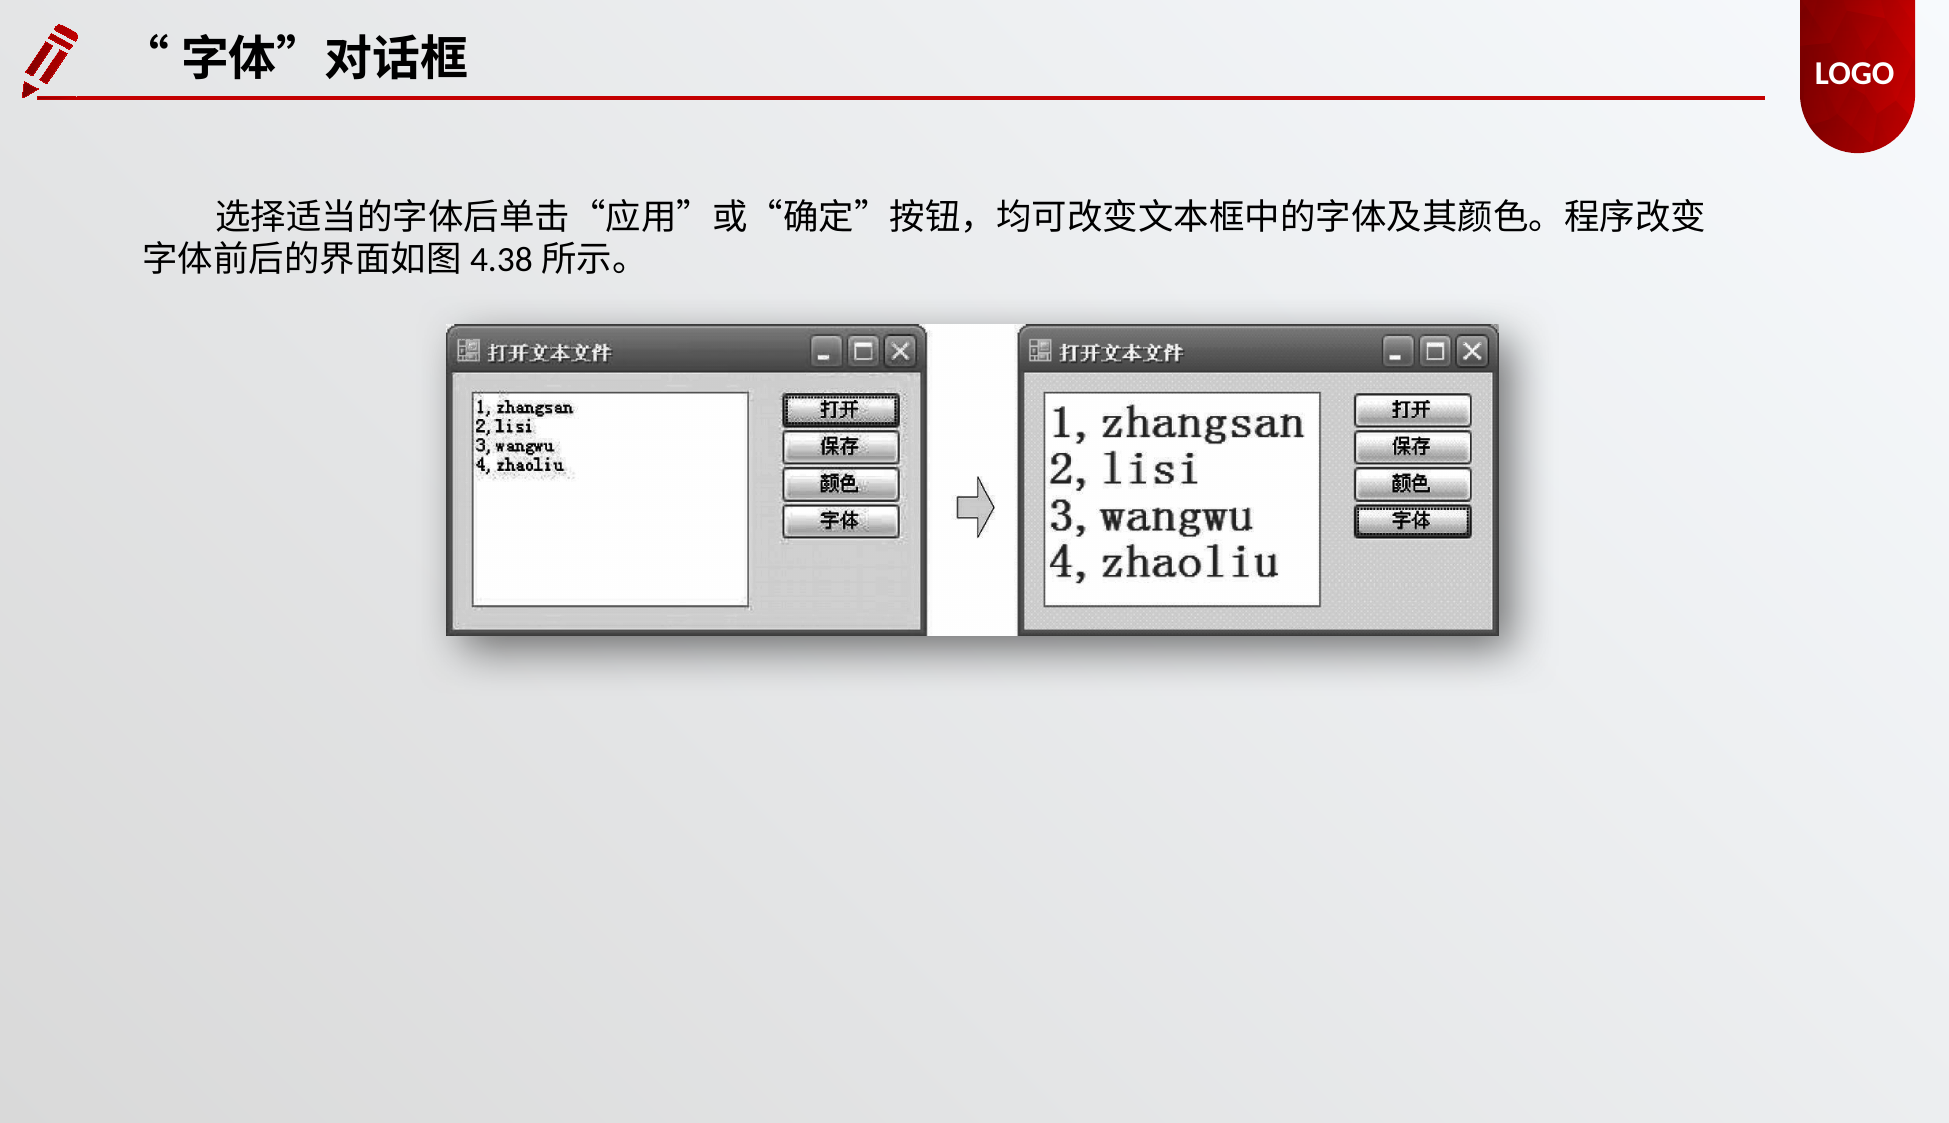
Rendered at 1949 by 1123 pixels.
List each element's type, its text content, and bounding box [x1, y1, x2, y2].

picture [1800, 0, 1916, 154]
text_box 选择适当的字体后单击“应用”或“确定”按钮，均可改变文本框中的字体及其颜色。程序改变字体前后的界面如图4.38所示。 [127, 186, 1734, 287]
picture [54, 24, 78, 41]
picture [48, 33, 73, 49]
picture [22, 82, 37, 97]
picture [26, 42, 52, 75]
picture [446, 324, 1499, 636]
text_box “字体”对话框 [101, 17, 867, 95]
picture [40, 50, 67, 83]
